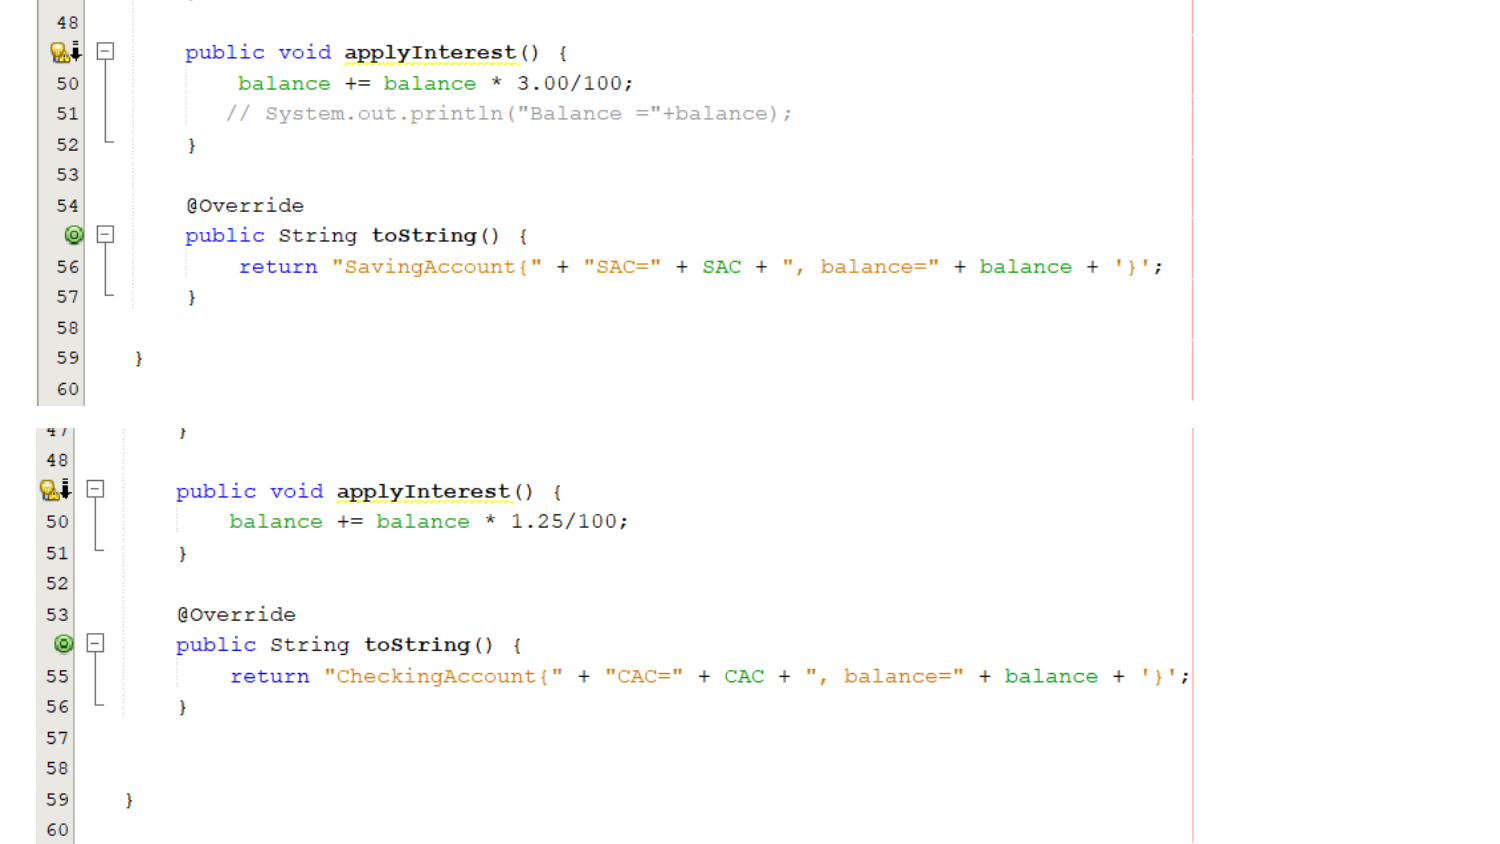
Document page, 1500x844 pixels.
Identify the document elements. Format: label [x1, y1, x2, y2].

picture [36, 428, 1266, 844]
picture [36, 0, 1249, 407]
